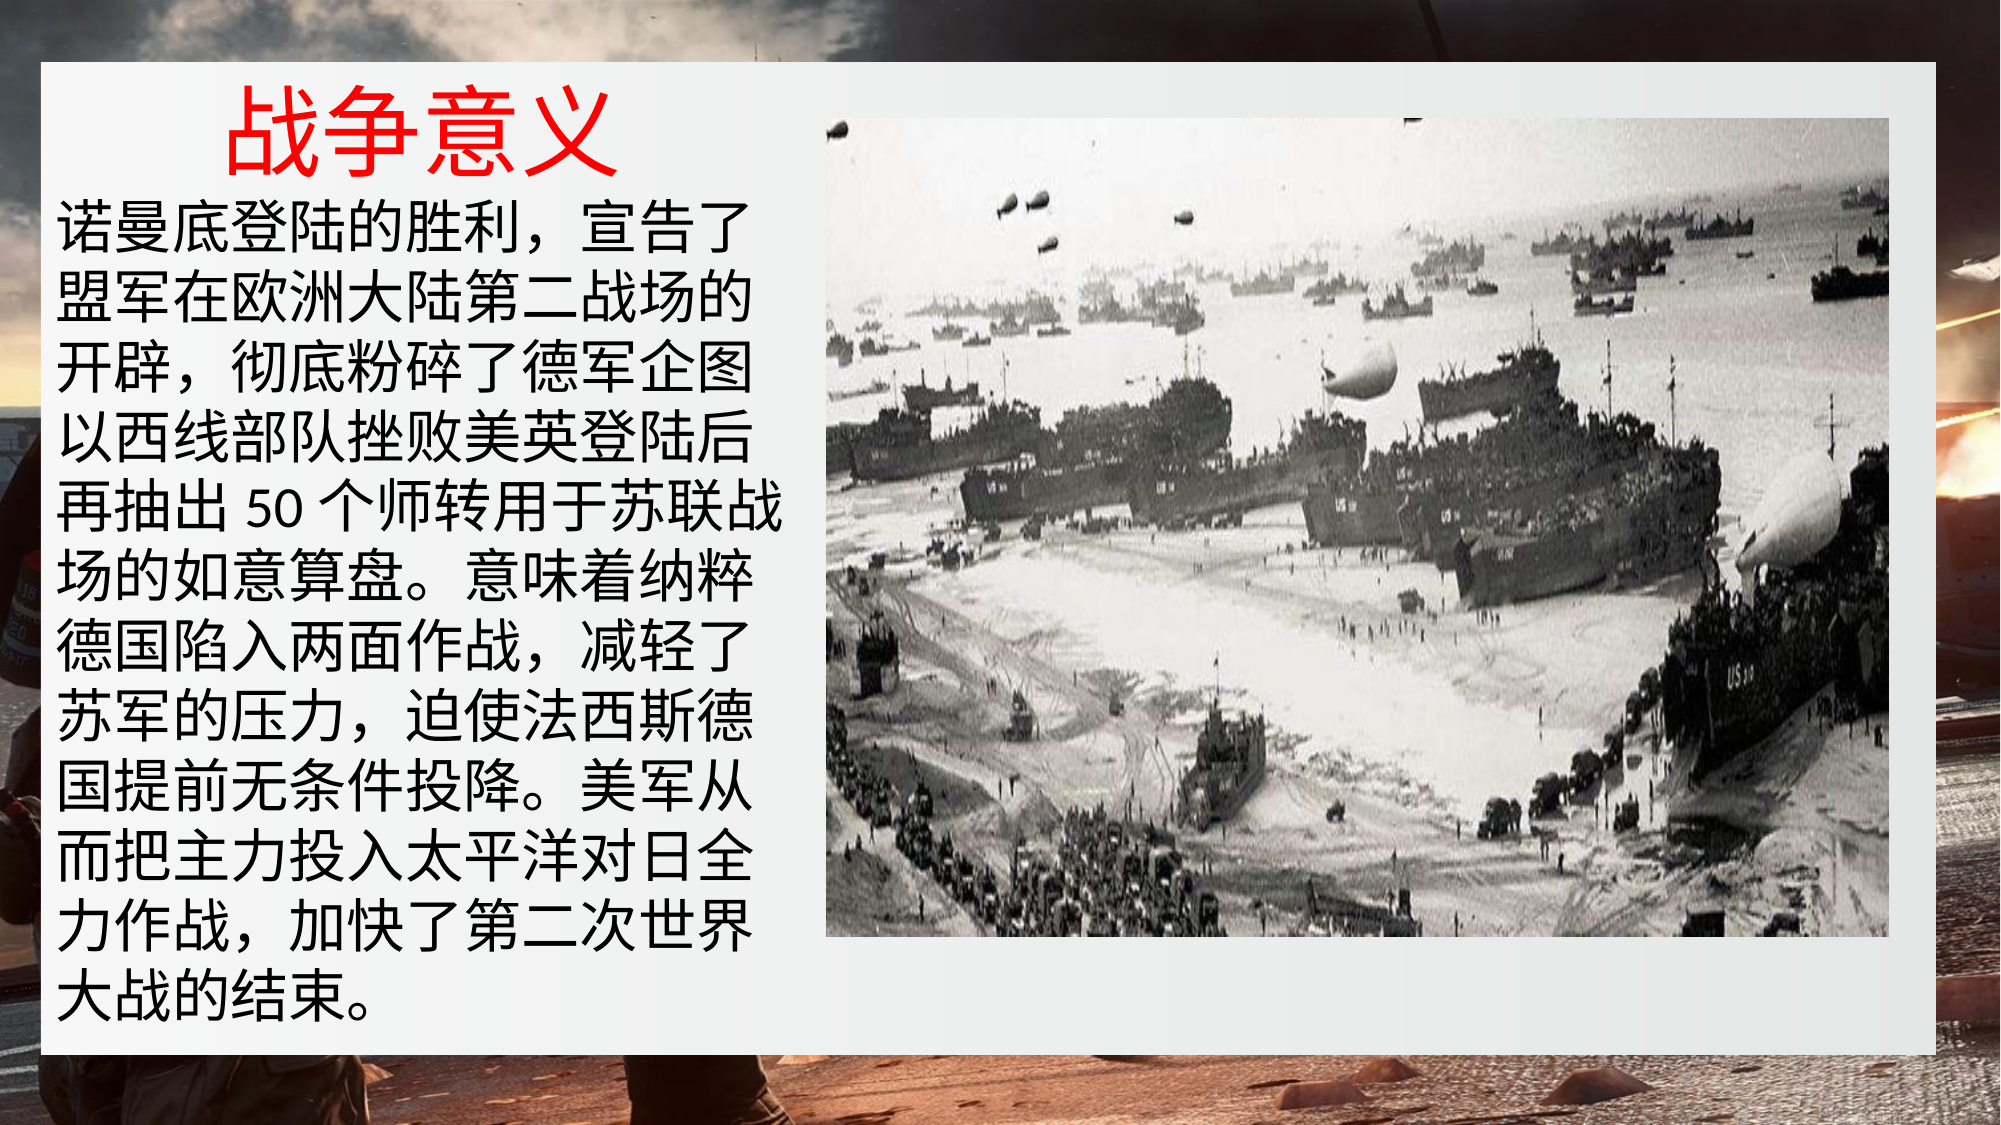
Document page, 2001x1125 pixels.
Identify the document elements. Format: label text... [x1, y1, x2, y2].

text_box [802, 62, 1936, 1055]
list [826, 118, 1890, 937]
picture [0, 0, 2001, 1125]
text_box 战争意义 诺曼底登陆的胜利，宣告了盟军在欧洲大陆第二战场的开辟，彻底粉碎了德军企图以西线部队挫败美英登陆后再抽出50个师转用于苏联战场的如意算盘。意味着纳粹德国陷入两面作战，减轻了苏军的压力，迫使法西斯德国提前无条件投降。美军从而把主力投入太平洋对日全力作战，加快了第二次世界大战的结束。 [40, 62, 802, 1107]
